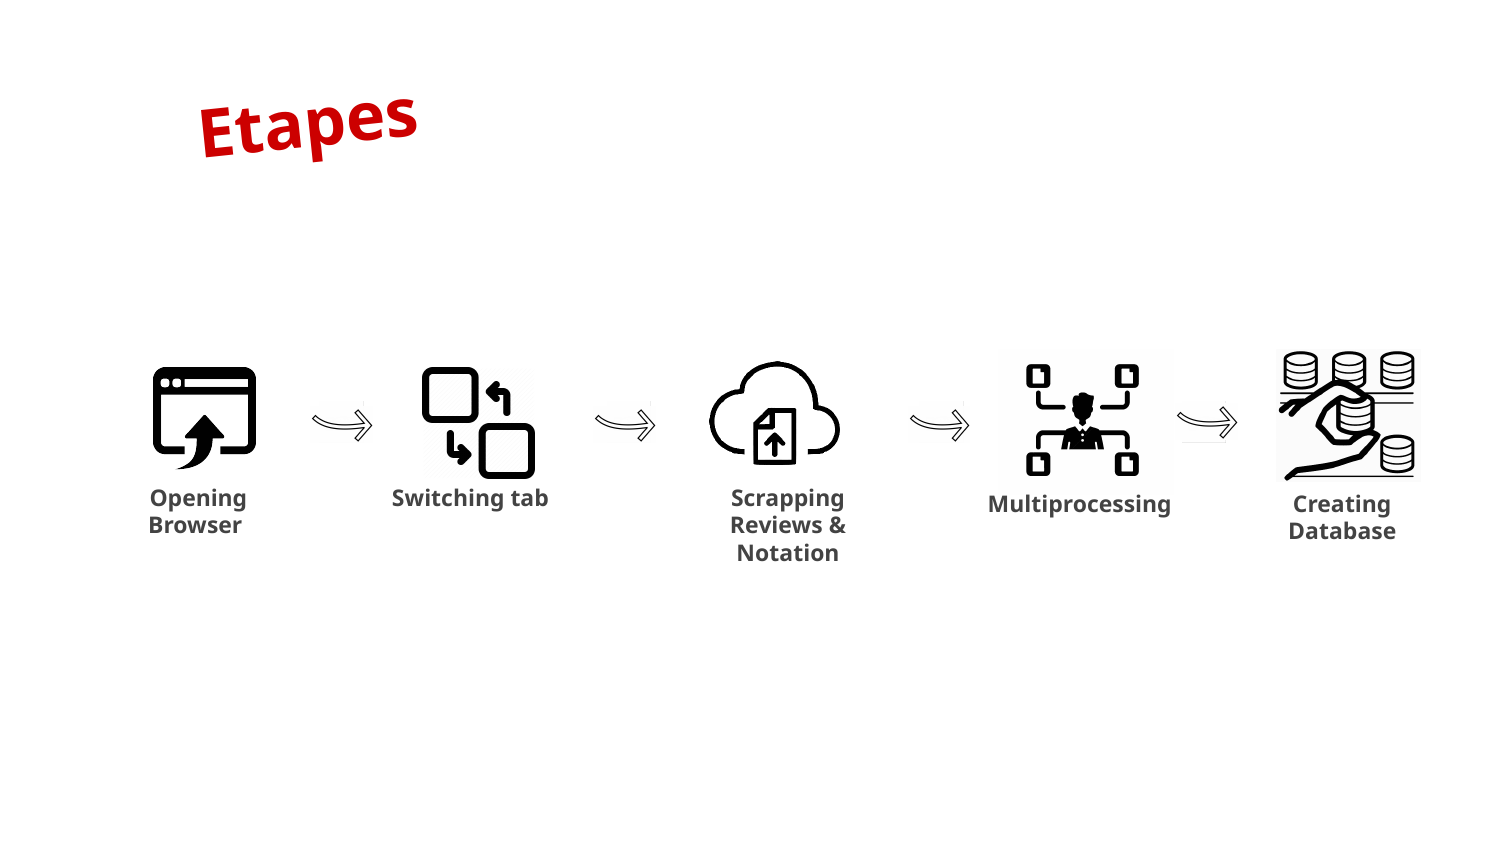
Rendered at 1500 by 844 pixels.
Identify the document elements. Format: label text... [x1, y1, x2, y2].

text_box Etapes [0, 29, 647, 185]
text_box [92, 348, 1463, 531]
